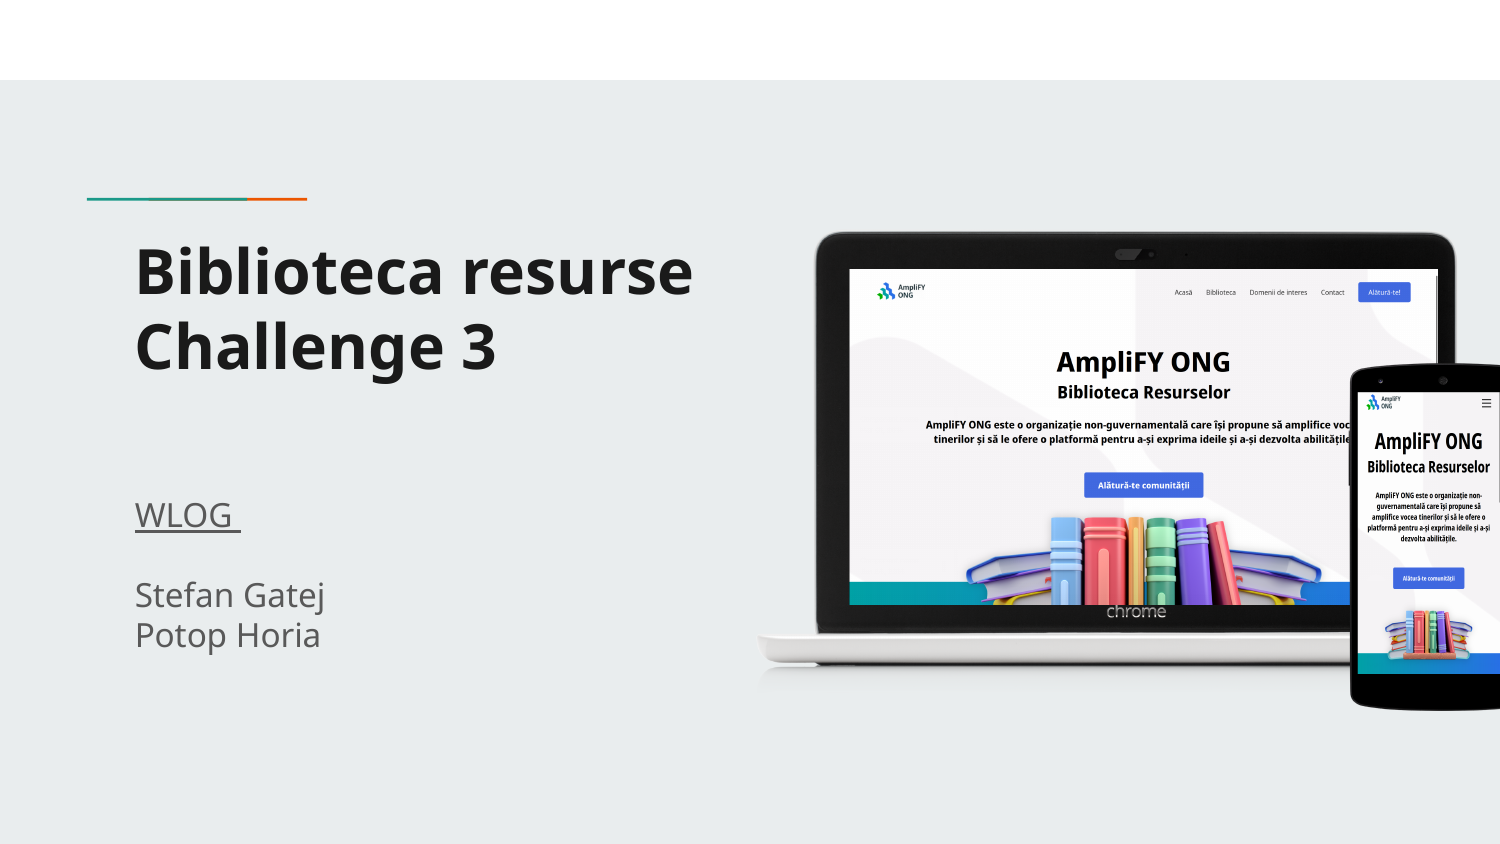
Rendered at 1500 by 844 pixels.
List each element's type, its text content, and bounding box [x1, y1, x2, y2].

subtitle WLOG Stefan Gatej Potop Horia [119, 479, 742, 615]
picture [755, 229, 1500, 712]
title Biblioteca resurse Challenge 3 [119, 216, 741, 455]
